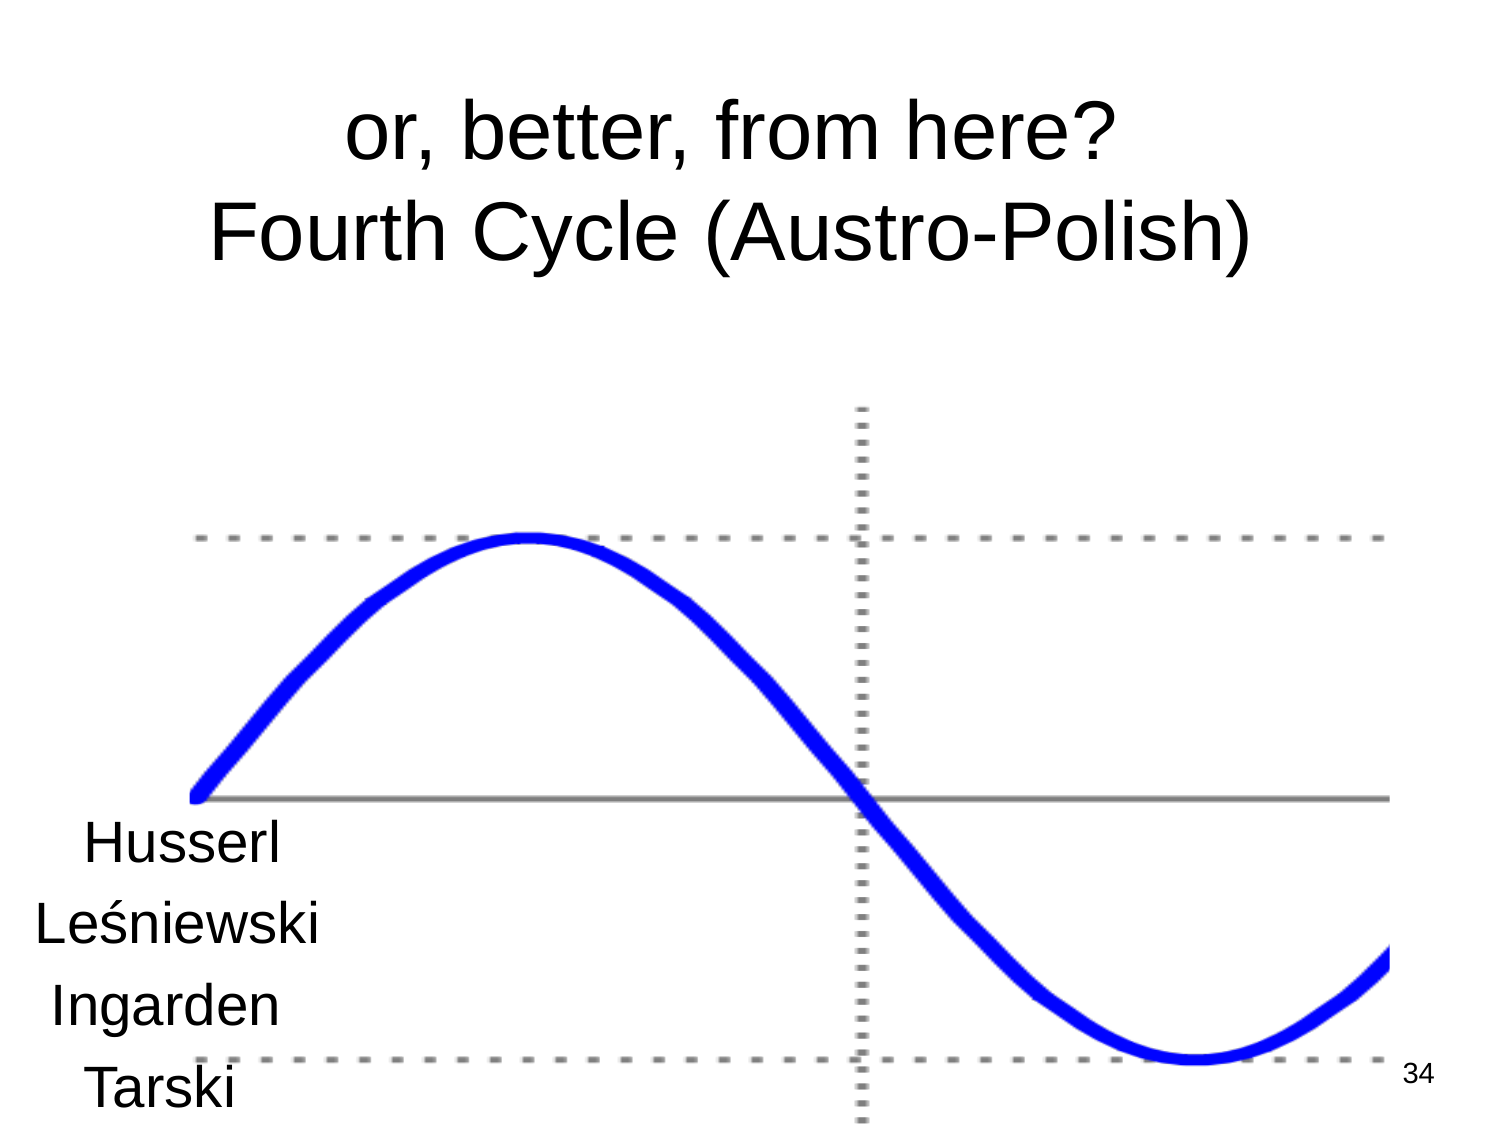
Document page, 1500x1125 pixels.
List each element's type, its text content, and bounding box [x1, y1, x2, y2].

title or, better, from here? Fourth Cycle (Austro-Polish) [12, 75, 1450, 279]
picture [189, 377, 1390, 1125]
list Husserl Leśniewski Ingarden Tarski [19, 796, 184, 1060]
slide_number 34 [1396, 1046, 1451, 1125]
